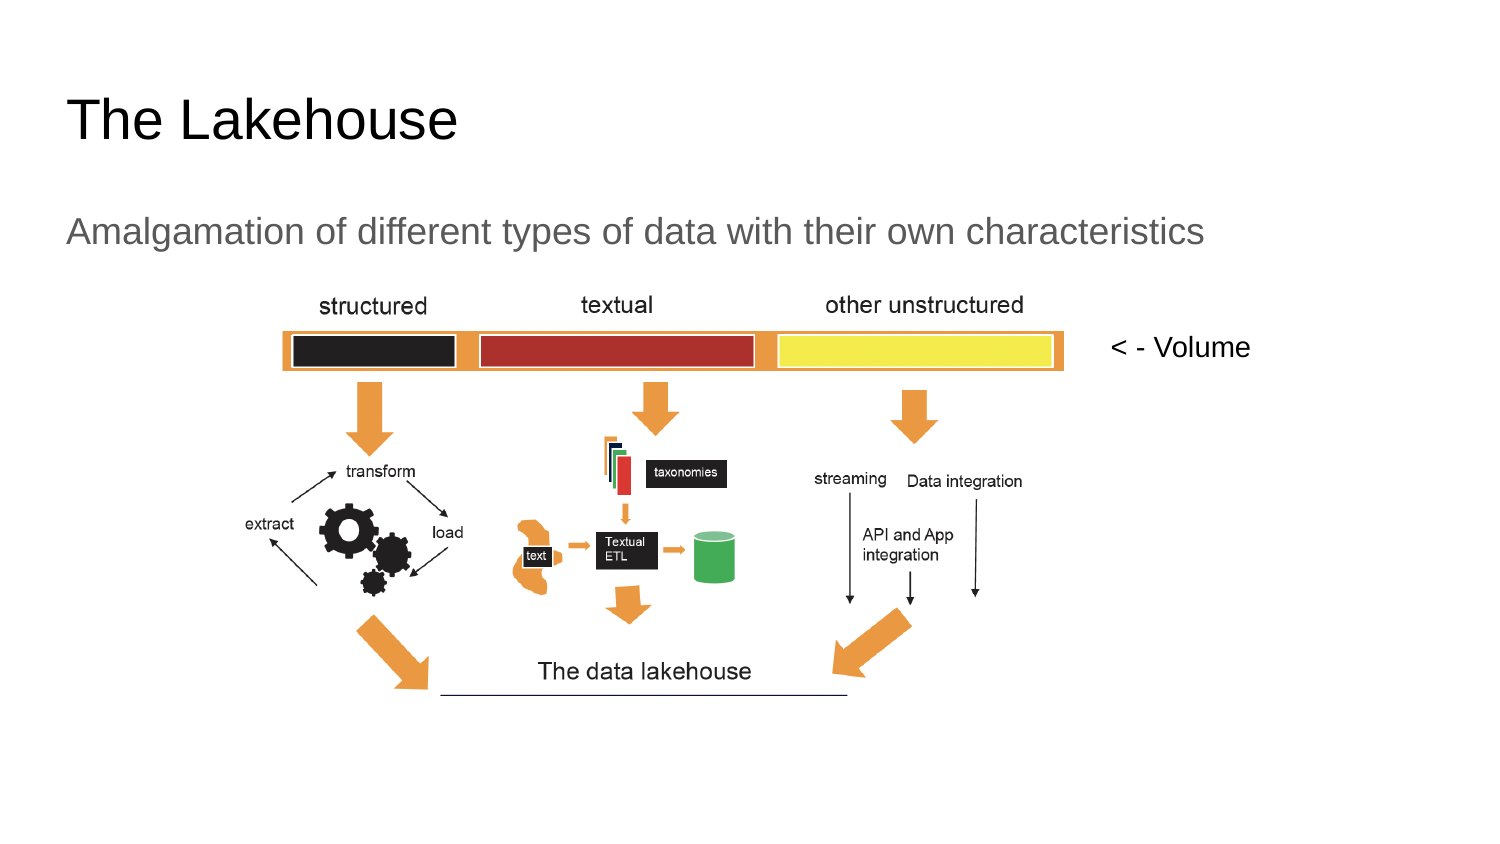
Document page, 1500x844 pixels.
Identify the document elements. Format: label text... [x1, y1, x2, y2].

title The Lakehouse [51, 72, 1449, 167]
picture [239, 286, 1075, 696]
text_box < - Volume [1095, 312, 1376, 378]
list Amalgamation of different types of data with their own characteristics [51, 189, 1449, 750]
